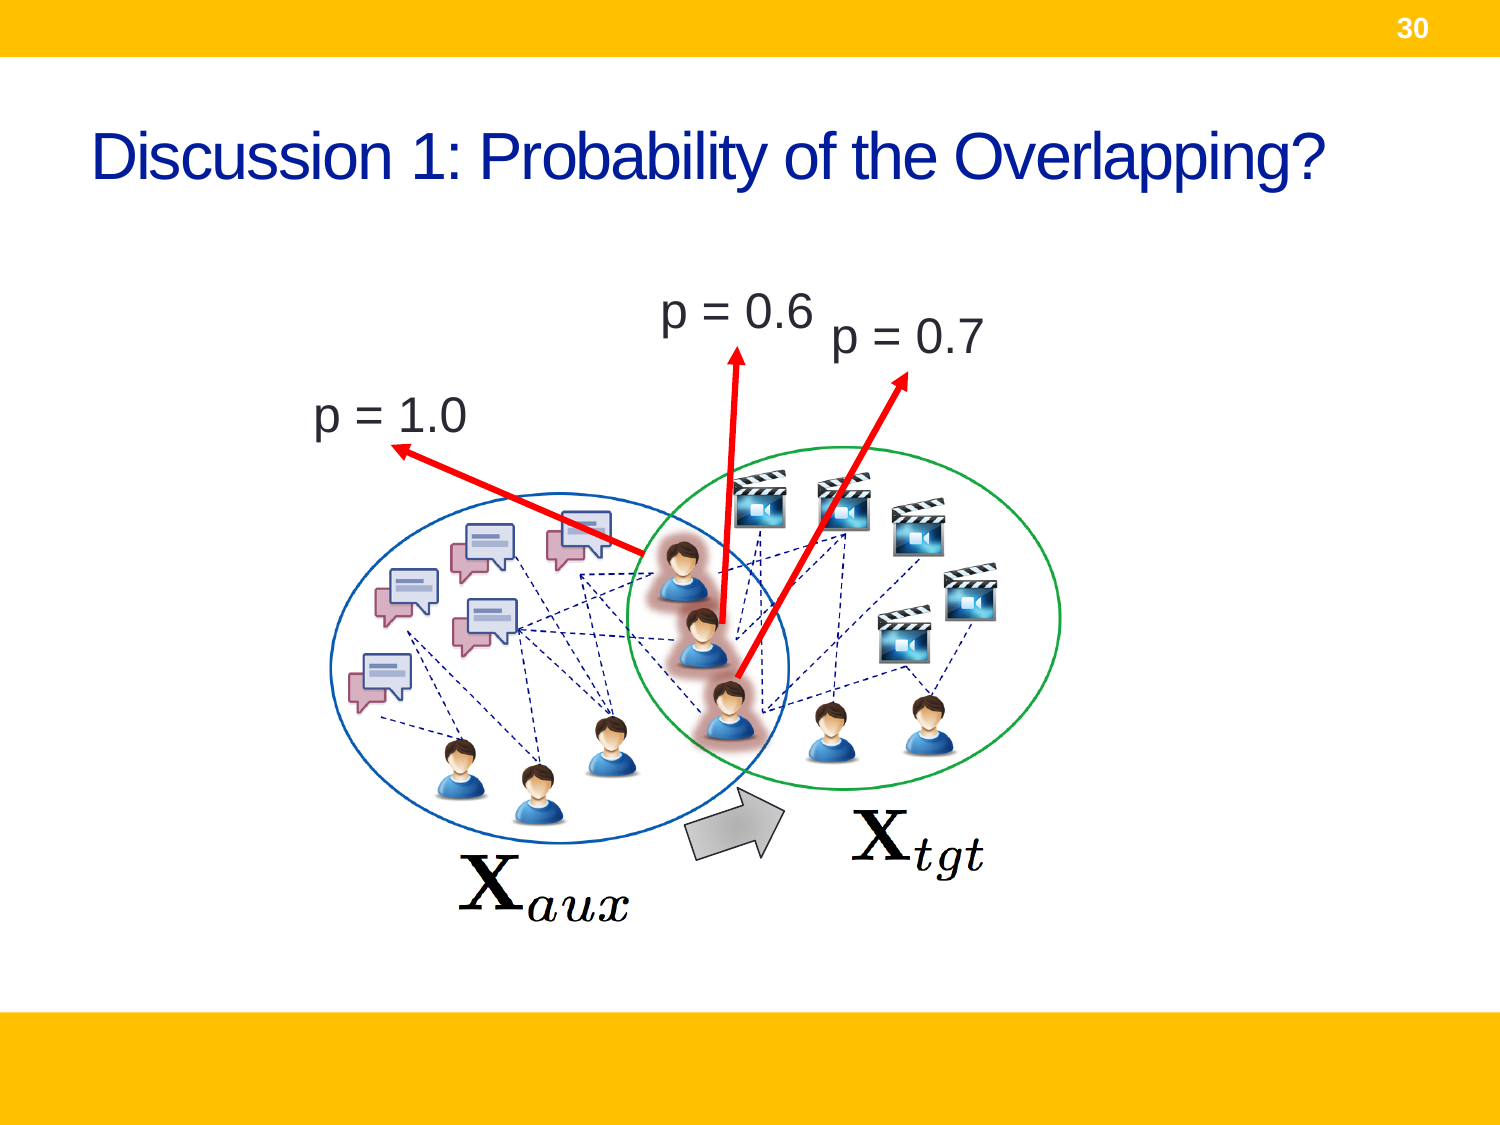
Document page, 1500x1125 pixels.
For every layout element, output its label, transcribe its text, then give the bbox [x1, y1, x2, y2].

text_box p = 1.0 [298, 375, 483, 451]
text_box p = 0.6 [645, 271, 830, 346]
text_box p = 0.7 [816, 296, 1001, 372]
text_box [721, 346, 738, 625]
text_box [737, 371, 909, 678]
title Discussion 1: Probability of the Overlapping? [75, 71, 1425, 234]
slide_number 30 [1381, 0, 1500, 55]
text_box [693, 855, 715, 861]
picture [327, 444, 1066, 932]
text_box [390, 444, 645, 555]
